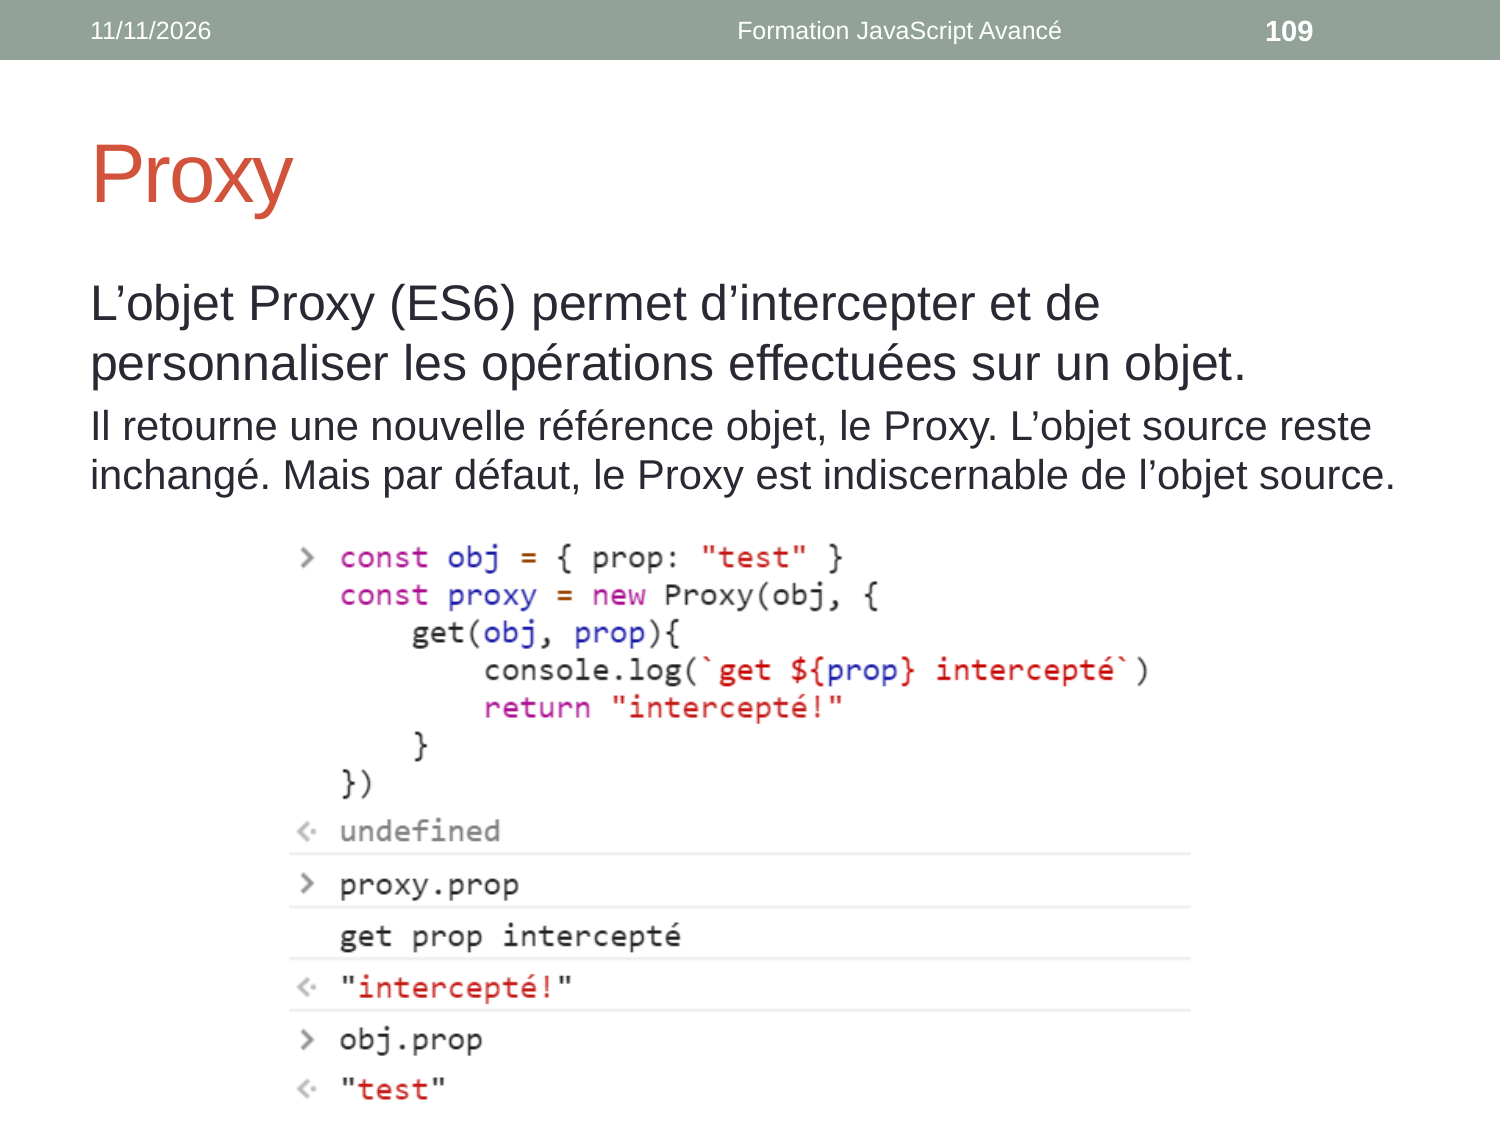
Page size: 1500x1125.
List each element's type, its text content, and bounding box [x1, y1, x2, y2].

footer Formation JavaScript Avancé [562, 3, 1238, 57]
slide_number 109 [1250, 3, 1425, 57]
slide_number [75, 3, 550, 57]
picture [288, 530, 1191, 1107]
list L’objet Proxy (ES6) permet d’intercepter et de personnaliser les opérations effectuées sur un objet. Il retourne une nouvelle référence objet, le Proxy. L’objet source reste inchangé. Mais par défaut, le Proxy est indiscernable de l’objet source. [75, 262, 1425, 1063]
title Proxy [75, 87, 1425, 250]
